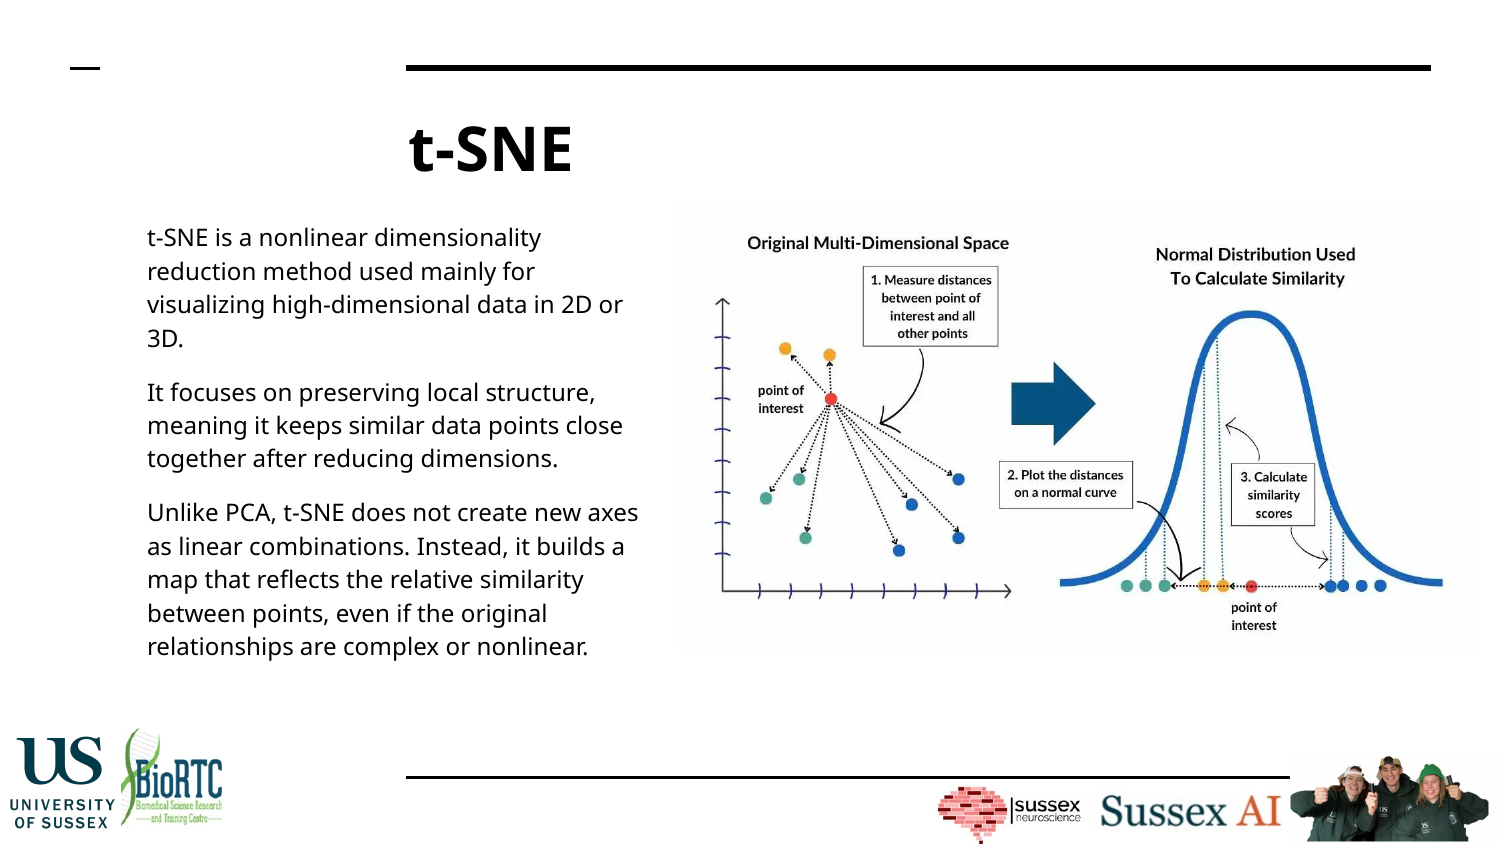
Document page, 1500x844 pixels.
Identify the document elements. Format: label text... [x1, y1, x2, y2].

picture [1093, 749, 1500, 844]
picture [926, 779, 1089, 844]
list t-SNE is a nonlinear dimensionality reduction method used mainly for visualizing high-dimensional data in 2D or 3D. It focuses on preserving local structure, meaning it keeps similar data points close together after reducing dimensions. Unlike PCA, t-SNE does not create new axes as linear combinations. Instead, it builds a map that reflects the relative similarity between points, even if the original relationships are complex or nonlinear. [132, 203, 662, 730]
picture [0, 721, 222, 844]
title t-SNE [393, 94, 1431, 199]
picture [677, 199, 1479, 651]
